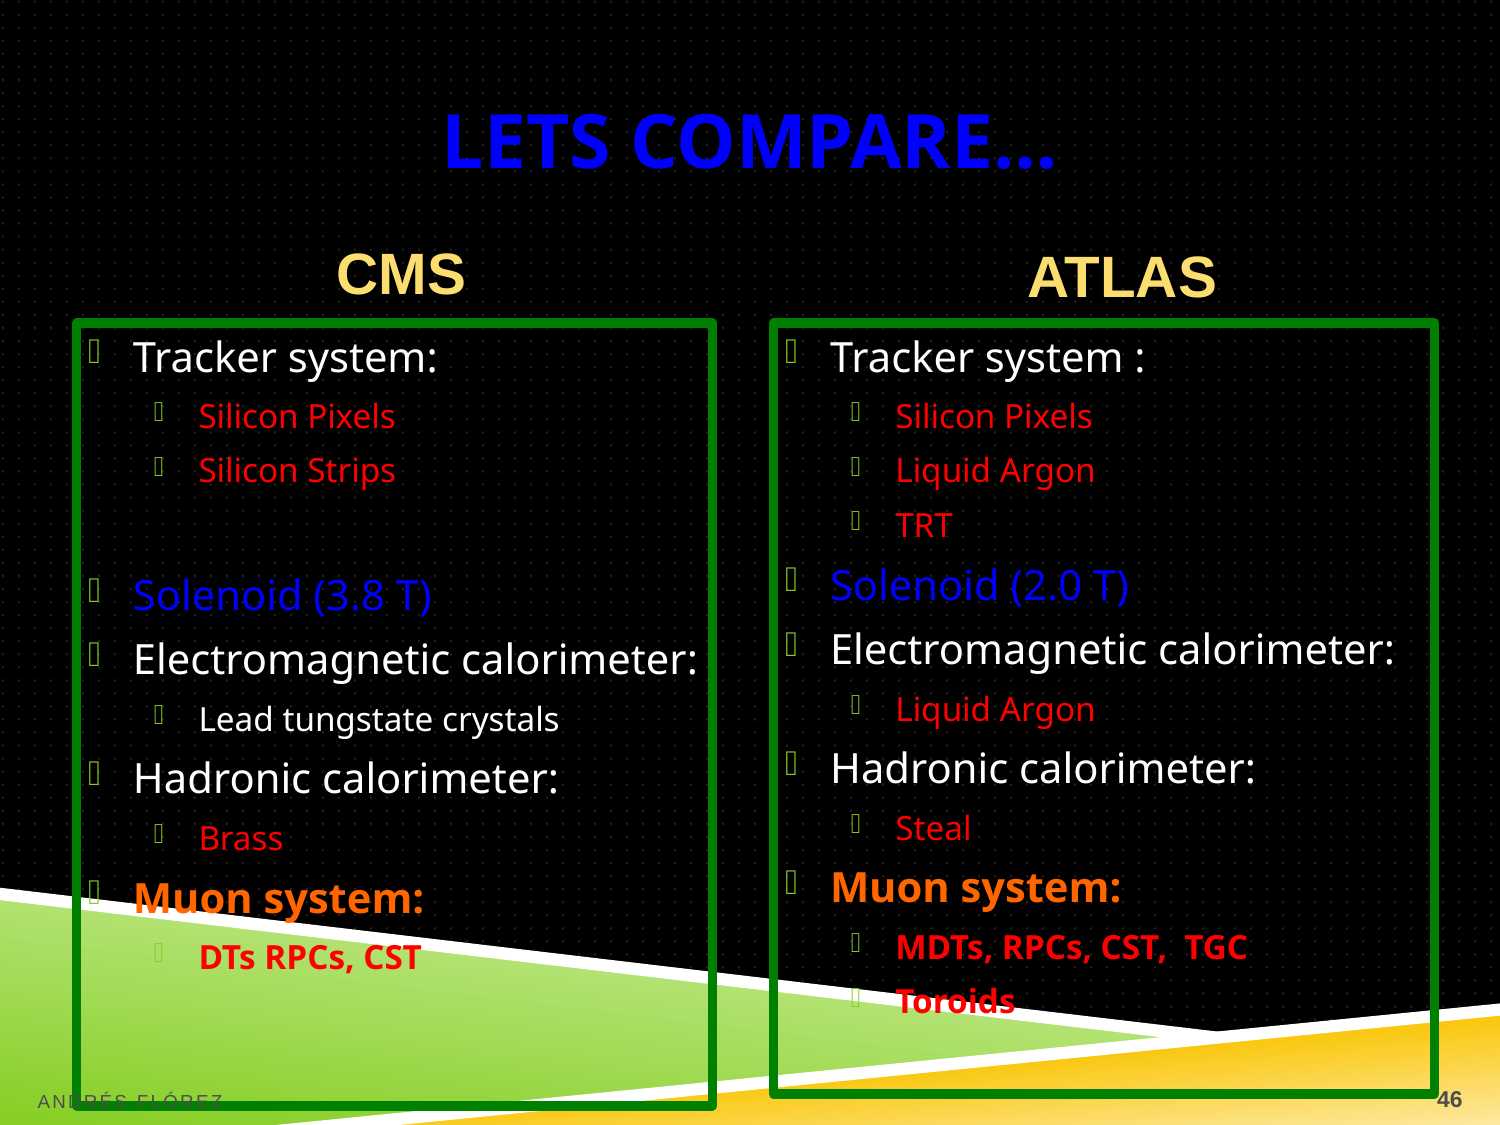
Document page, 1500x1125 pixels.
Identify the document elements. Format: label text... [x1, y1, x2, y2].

footer Andrés Flórez [37, 1052, 513, 1113]
title Lets compare… [112, 45, 1388, 233]
text_box Characteristics of the Solenoid [1016, 1094, 1169, 1099]
text_box ATLAS [927, 231, 1317, 317]
slide_number 46 [1387, 1052, 1463, 1113]
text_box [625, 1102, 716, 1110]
text_box THE Standard Model [898, 1094, 1034, 1099]
text_box CMS [206, 228, 597, 314]
list Tracker system: Silicon Pixels Silicon Strips Solenoid (3.8 T) Electromagnetic calorimeter: Lead tungstate crystals Hadronic calorimeter: Brass Muon system: DTs RPCs, CST [76, 322, 713, 1106]
list Tracker system : Silicon Pixels Liquid Argon TRT Solenoid (2.0 T) Electromagnetic calorimeter: Liquid Argon Hadronic calorimeter: Steal Muon system: MDTs, RPCs, CST, TGC Toroids [773, 322, 1435, 1094]
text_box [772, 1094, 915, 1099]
